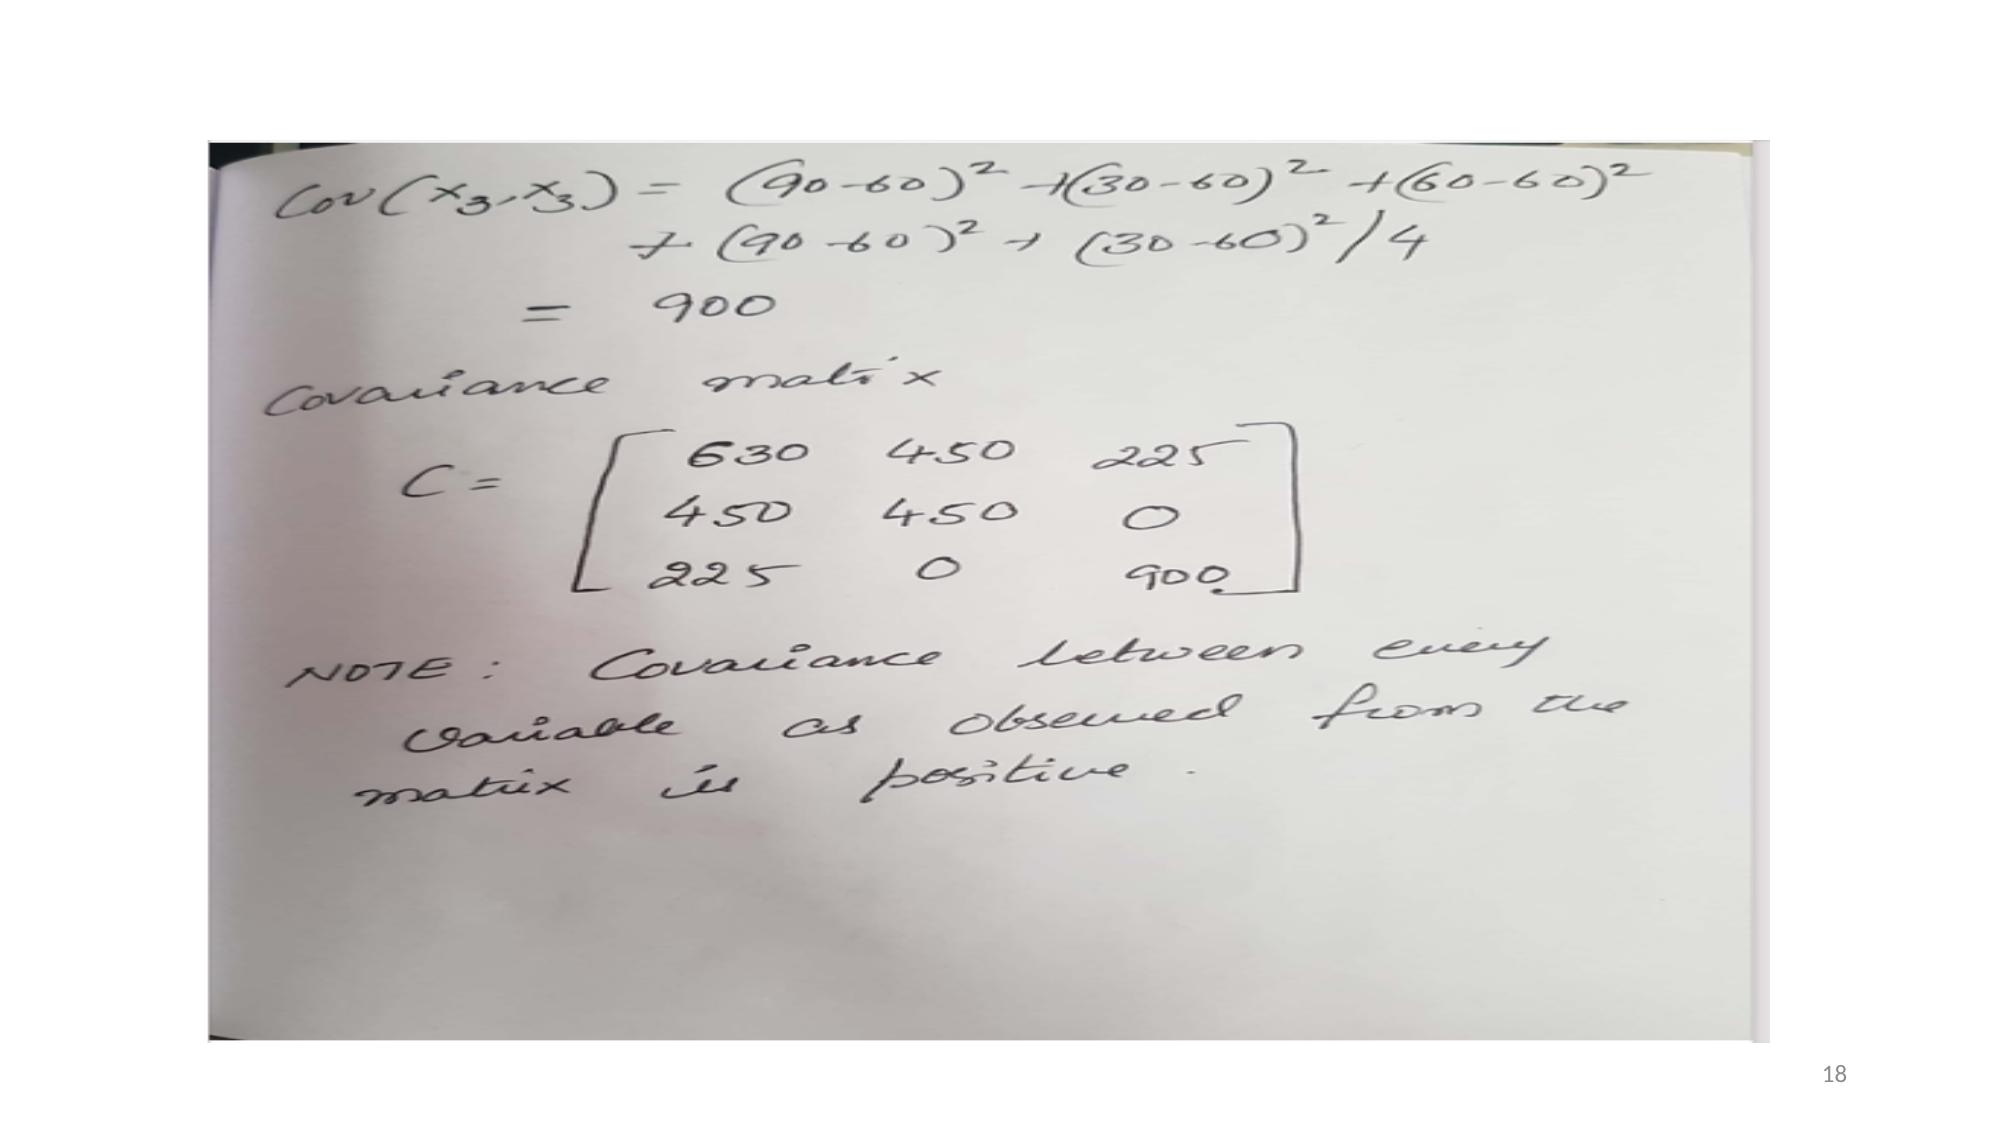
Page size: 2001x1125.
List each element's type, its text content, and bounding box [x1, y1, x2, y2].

slide_number 18 [1412, 1042, 1863, 1103]
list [207, 140, 1770, 1043]
